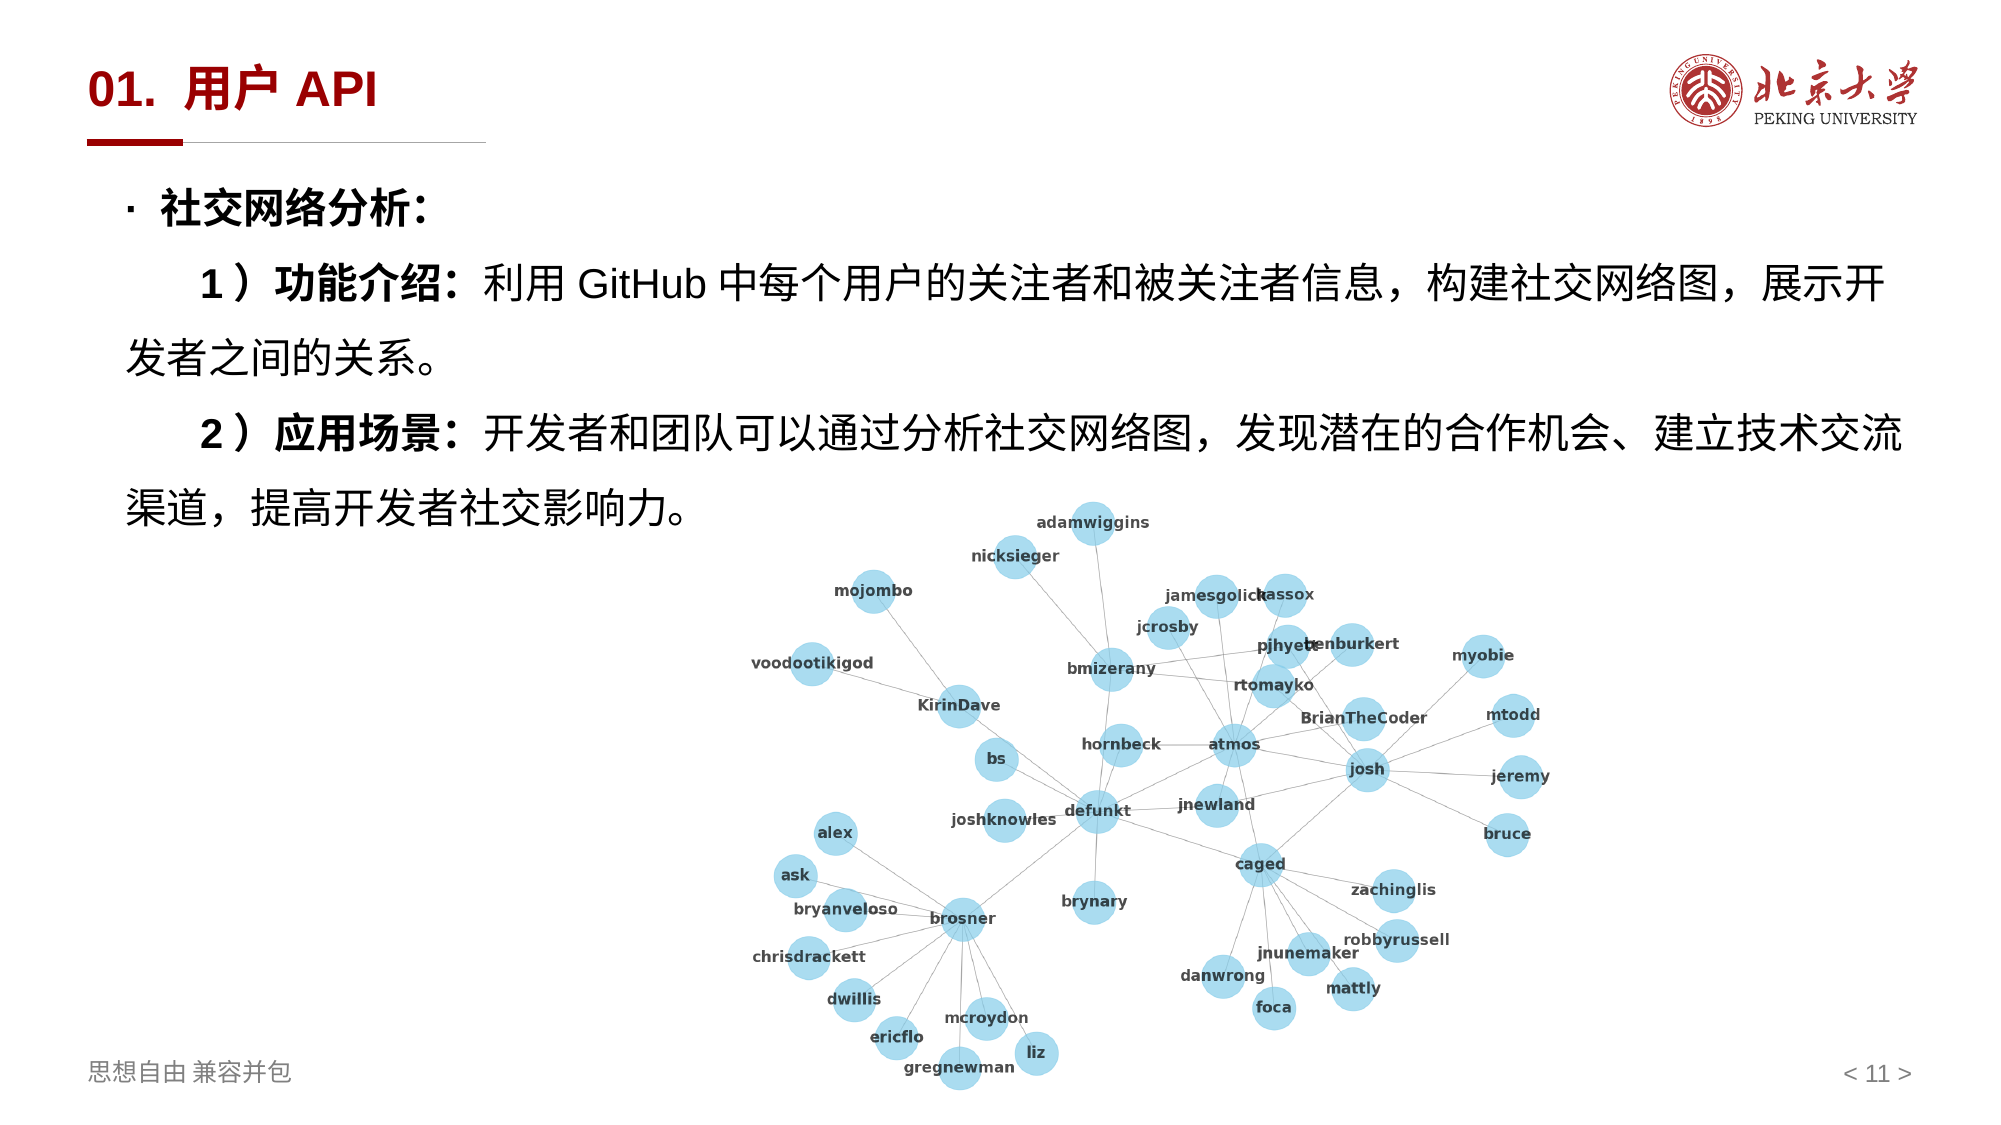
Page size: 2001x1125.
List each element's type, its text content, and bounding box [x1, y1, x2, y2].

text_box · 社交网络分析： 1）功能介绍：利用GitHub中每个用户的关注者和被关注者信息，构建社交网络图，展示开发者之间的关系。 2）应用场景：开发者和团队可以通过分析社交网络图，发现潜在的合作机会、建立技术交流渠道，提高开发者社交影响力。 [110, 124, 1928, 799]
title 01. 用户API [72, 39, 1559, 142]
picture [719, 466, 1597, 1125]
slide_number < 11 > [1597, 1048, 1928, 1097]
